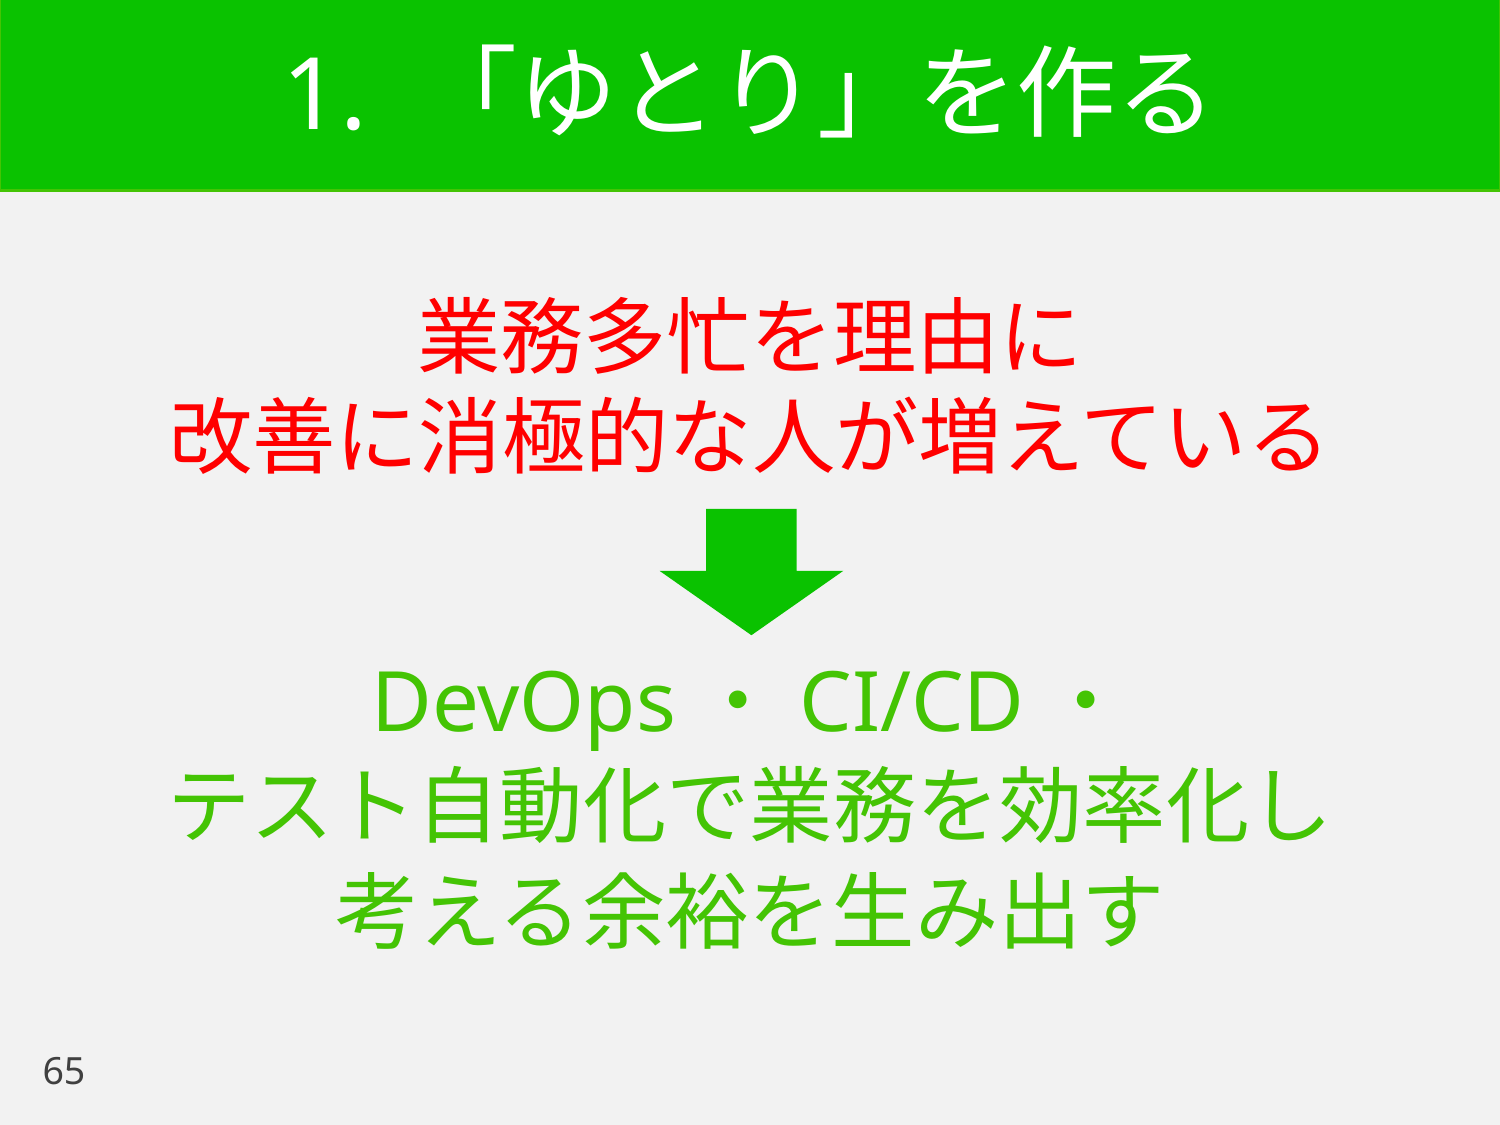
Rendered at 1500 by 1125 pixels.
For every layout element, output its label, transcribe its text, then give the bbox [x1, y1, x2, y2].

text_box [659, 508, 844, 636]
text_box DevOps・CI/CD・ テスト自動化で業務を効率化し 考える余裕を生み出す [102, 632, 1397, 987]
title 1. 「ゆとり」を作る [0, 53, 1500, 140]
list 業務多忙を理由に 改善に消極的な人が増えている [103, 277, 1397, 632]
slide_number 65 [27, 1042, 146, 1102]
